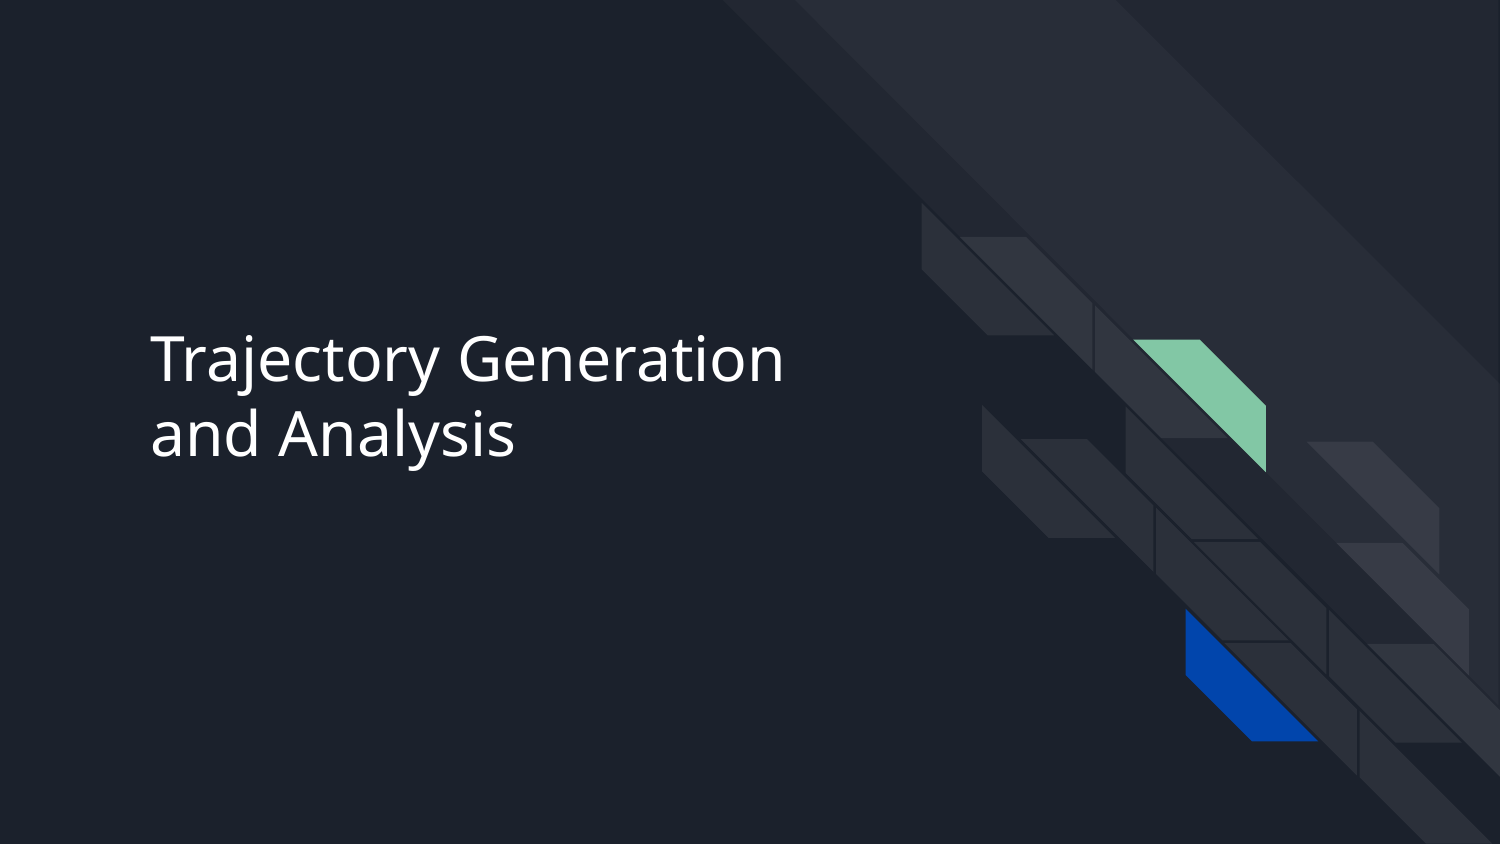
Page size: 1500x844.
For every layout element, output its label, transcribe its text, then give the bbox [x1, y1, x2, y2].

title Trajectory Generation and Analysis [135, 336, 888, 526]
